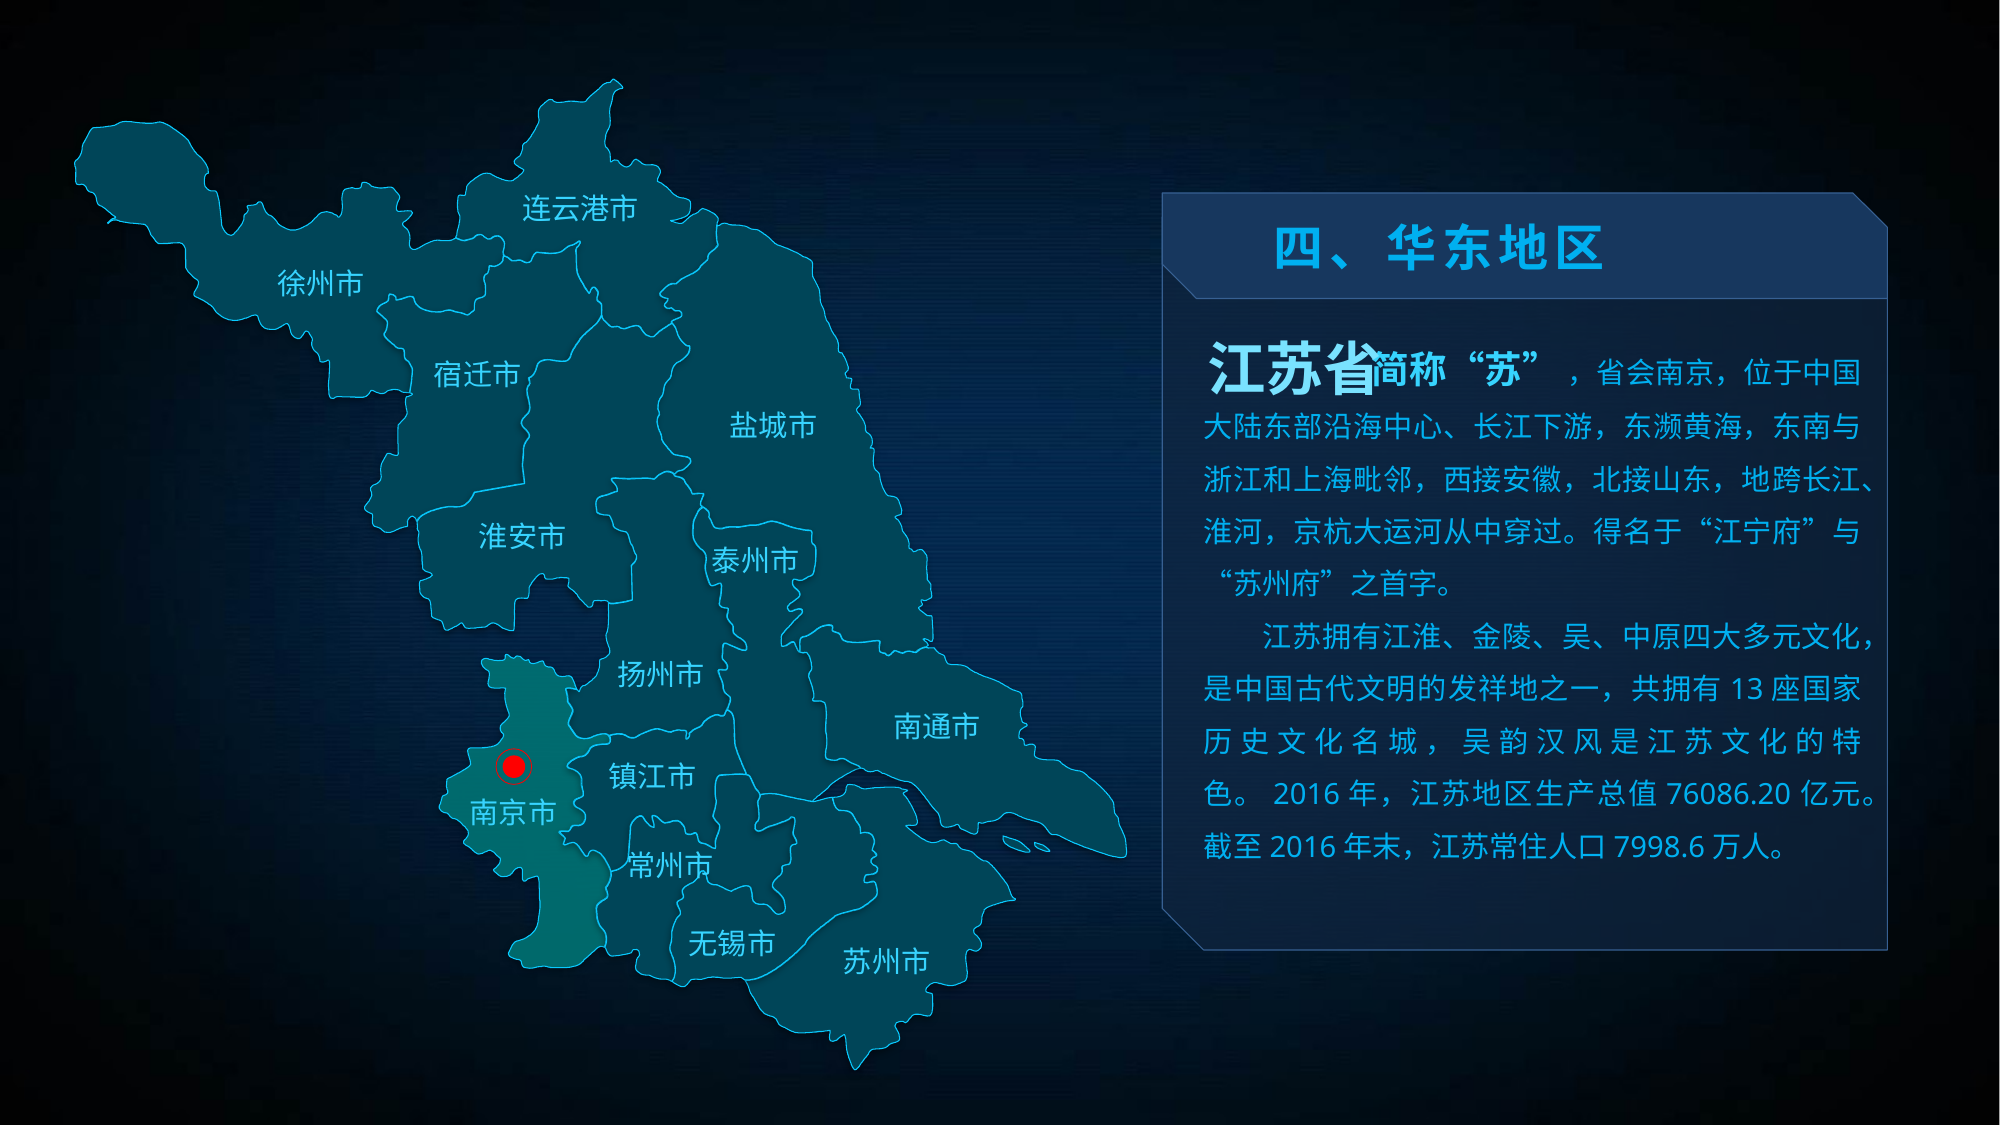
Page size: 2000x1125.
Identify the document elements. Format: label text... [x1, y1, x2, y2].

text_box [767, 881, 779, 909]
text_box 苏州市 [828, 936, 946, 987]
text_box [746, 781, 1019, 1073]
text_box 江苏省 [1192, 324, 1398, 410]
text_box [710, 771, 786, 900]
text_box 宿迁市 [419, 349, 537, 400]
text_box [1161, 192, 1888, 299]
text_box 镇江市 [594, 751, 712, 801]
text_box [666, 790, 881, 990]
text_box [689, 504, 816, 550]
text_box [453, 76, 722, 330]
text_box [626, 812, 702, 839]
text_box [495, 748, 532, 785]
text_box [593, 868, 676, 983]
text_box [707, 585, 852, 797]
text_box 简称“苏” ，省会南京，位于中国大陆东部沿海中心、长江下游，东濒黄海，东南与浙江和上海毗邻，西接安徽，北接山东，地跨长江、淮河，京杭大运河从中穿过。得名于“江宁府”与“苏州府”之首字。 江苏拥有江淮、金陵、吴、中原四大多元文化，是中国古代文明的发祥地之一，共拥有13座国家历史文化名城，吴韵汉风是江苏文化的特色。2016年，江苏地区生产总值76086.20亿元。截至2016年末，江苏常住人口7998.6万人。 [1189, 307, 1877, 871]
text_box [796, 622, 1130, 861]
text_box 淮安市 [464, 510, 582, 561]
text_box [999, 832, 1031, 856]
text_box [1031, 839, 1053, 855]
text_box 徐州市 [262, 258, 381, 309]
text_box 扬州市 [602, 648, 720, 699]
text_box 南京市 [455, 786, 573, 837]
text_box 连云港市 [507, 183, 655, 234]
text_box [815, 541, 819, 577]
text_box [592, 468, 726, 648]
text_box 泰州市 [697, 534, 815, 585]
text_box [361, 238, 605, 536]
picture [0, 0, 2000, 1125]
text_box [460, 837, 602, 972]
text_box [436, 651, 607, 823]
text_box [1160, 303, 1890, 953]
text_box [71, 118, 508, 402]
text_box [576, 655, 721, 734]
text_box 无锡市 [673, 918, 792, 968]
text_box 常州市 [611, 839, 730, 890]
text_box [559, 707, 748, 868]
text_box [413, 312, 694, 634]
text_box [657, 219, 937, 648]
text_box 盐城市 [715, 399, 833, 450]
text_box 南通市 [878, 700, 996, 751]
